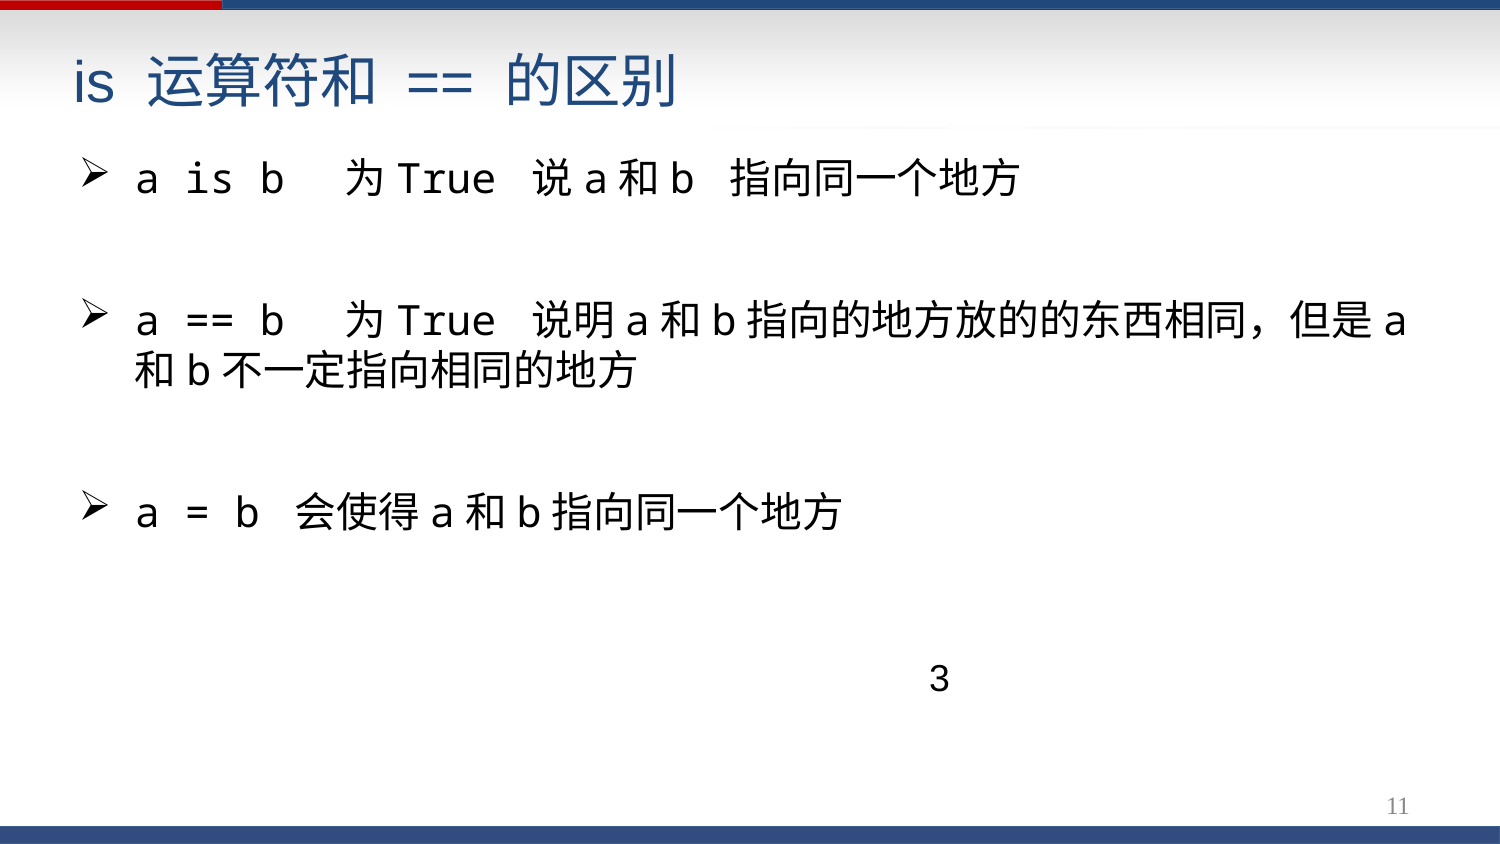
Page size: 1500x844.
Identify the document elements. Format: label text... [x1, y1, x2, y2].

picture [0, 10, 1500, 129]
list a is b 为True 说a和b 指向同一个地方 a == b 为True 说明a和b指向的地方放的的东西相同，但是a和b不一定指向相同的地方 a = b 会使得a和b指向同一个地方 [63, 144, 1425, 453]
text_box 3 [914, 646, 1074, 707]
slide_number 11 [1074, 782, 1425, 828]
title is 运算符和 == 的区别 [58, 14, 1430, 145]
